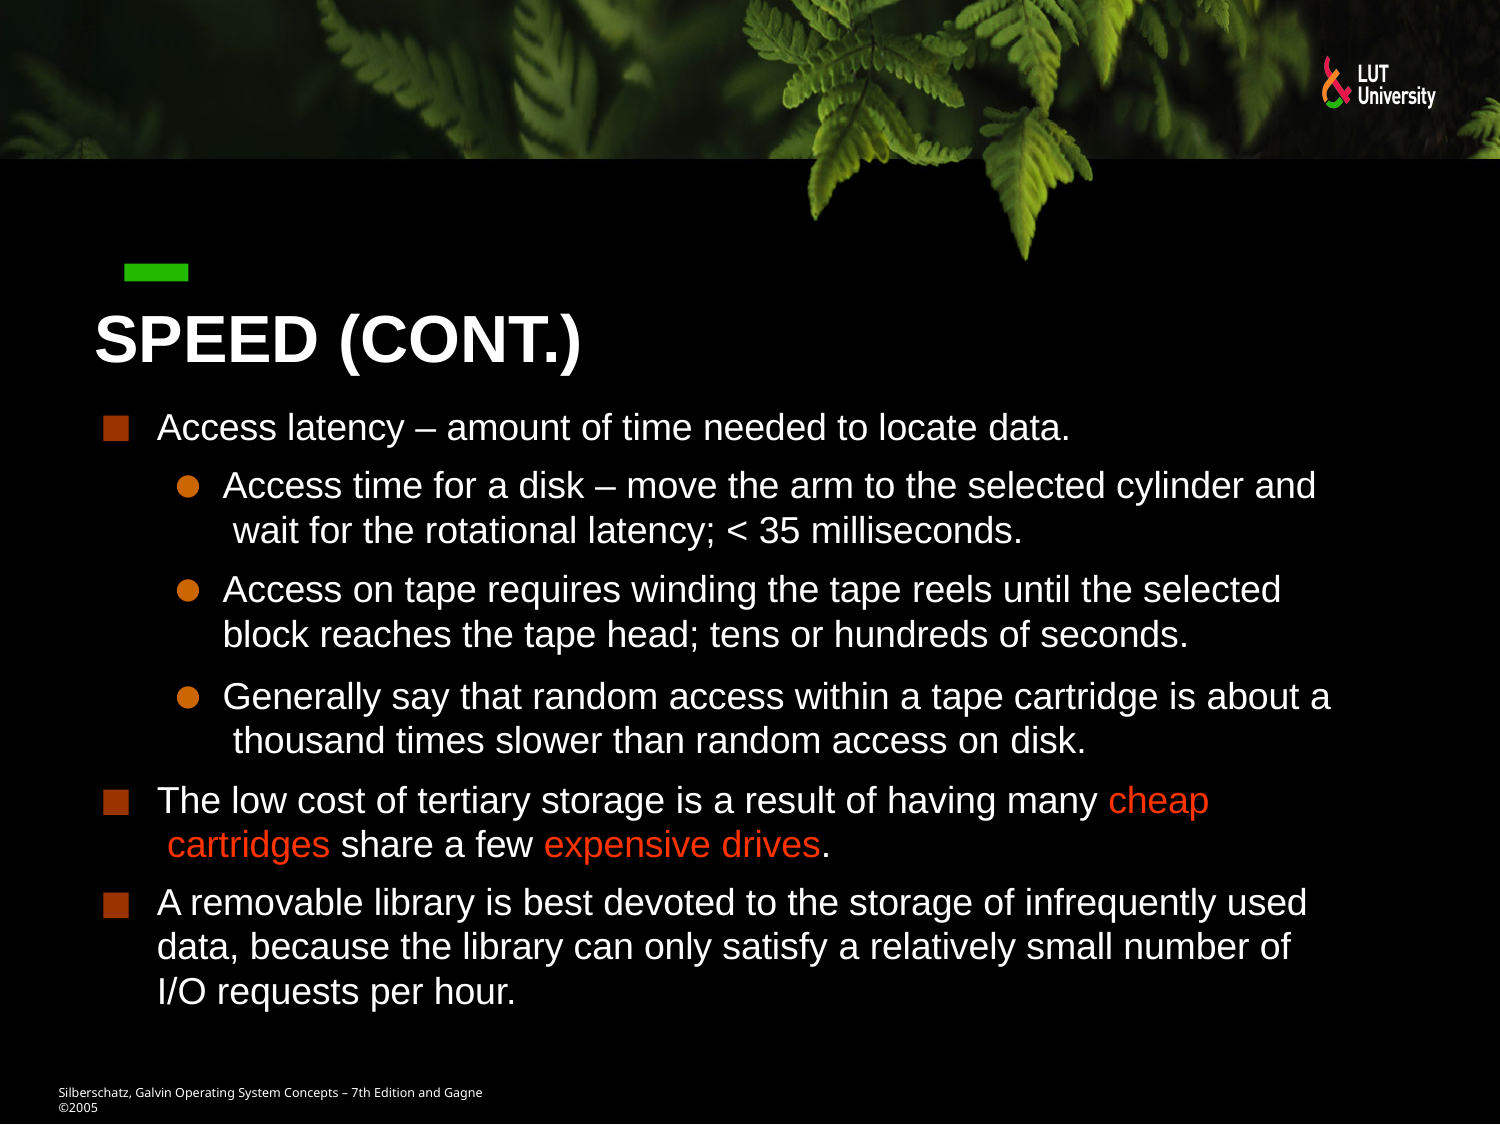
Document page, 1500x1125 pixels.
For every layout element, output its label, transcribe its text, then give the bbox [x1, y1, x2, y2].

title Speed (Cont.) [92, 294, 761, 485]
text_box Access latency – amount of time needed to locate data. Access time for a disk – move the arm to the selected cylinder and wait for the rotational latency; < 35 milliseconds. Access on tape requires winding the tape reels until the selected block reaches the tape head; tens or hundreds of seconds. Generally say that random access within a tape cartridge is about a thousand times slower than random access on disk. The low cost of tertiary storage is a result of having many cheap cartridges share a few expensive drives. A removable library is best devoted to the storage of infrequently used data, because the library can only satisfy a relatively small number of I/O requests per hour. [98, 387, 1342, 1014]
text_box Silberschatz, Galvin Operating System Concepts – 7th Edition and Gagne ©2005 [43, 1077, 525, 1123]
picture [0, 0, 1500, 1124]
